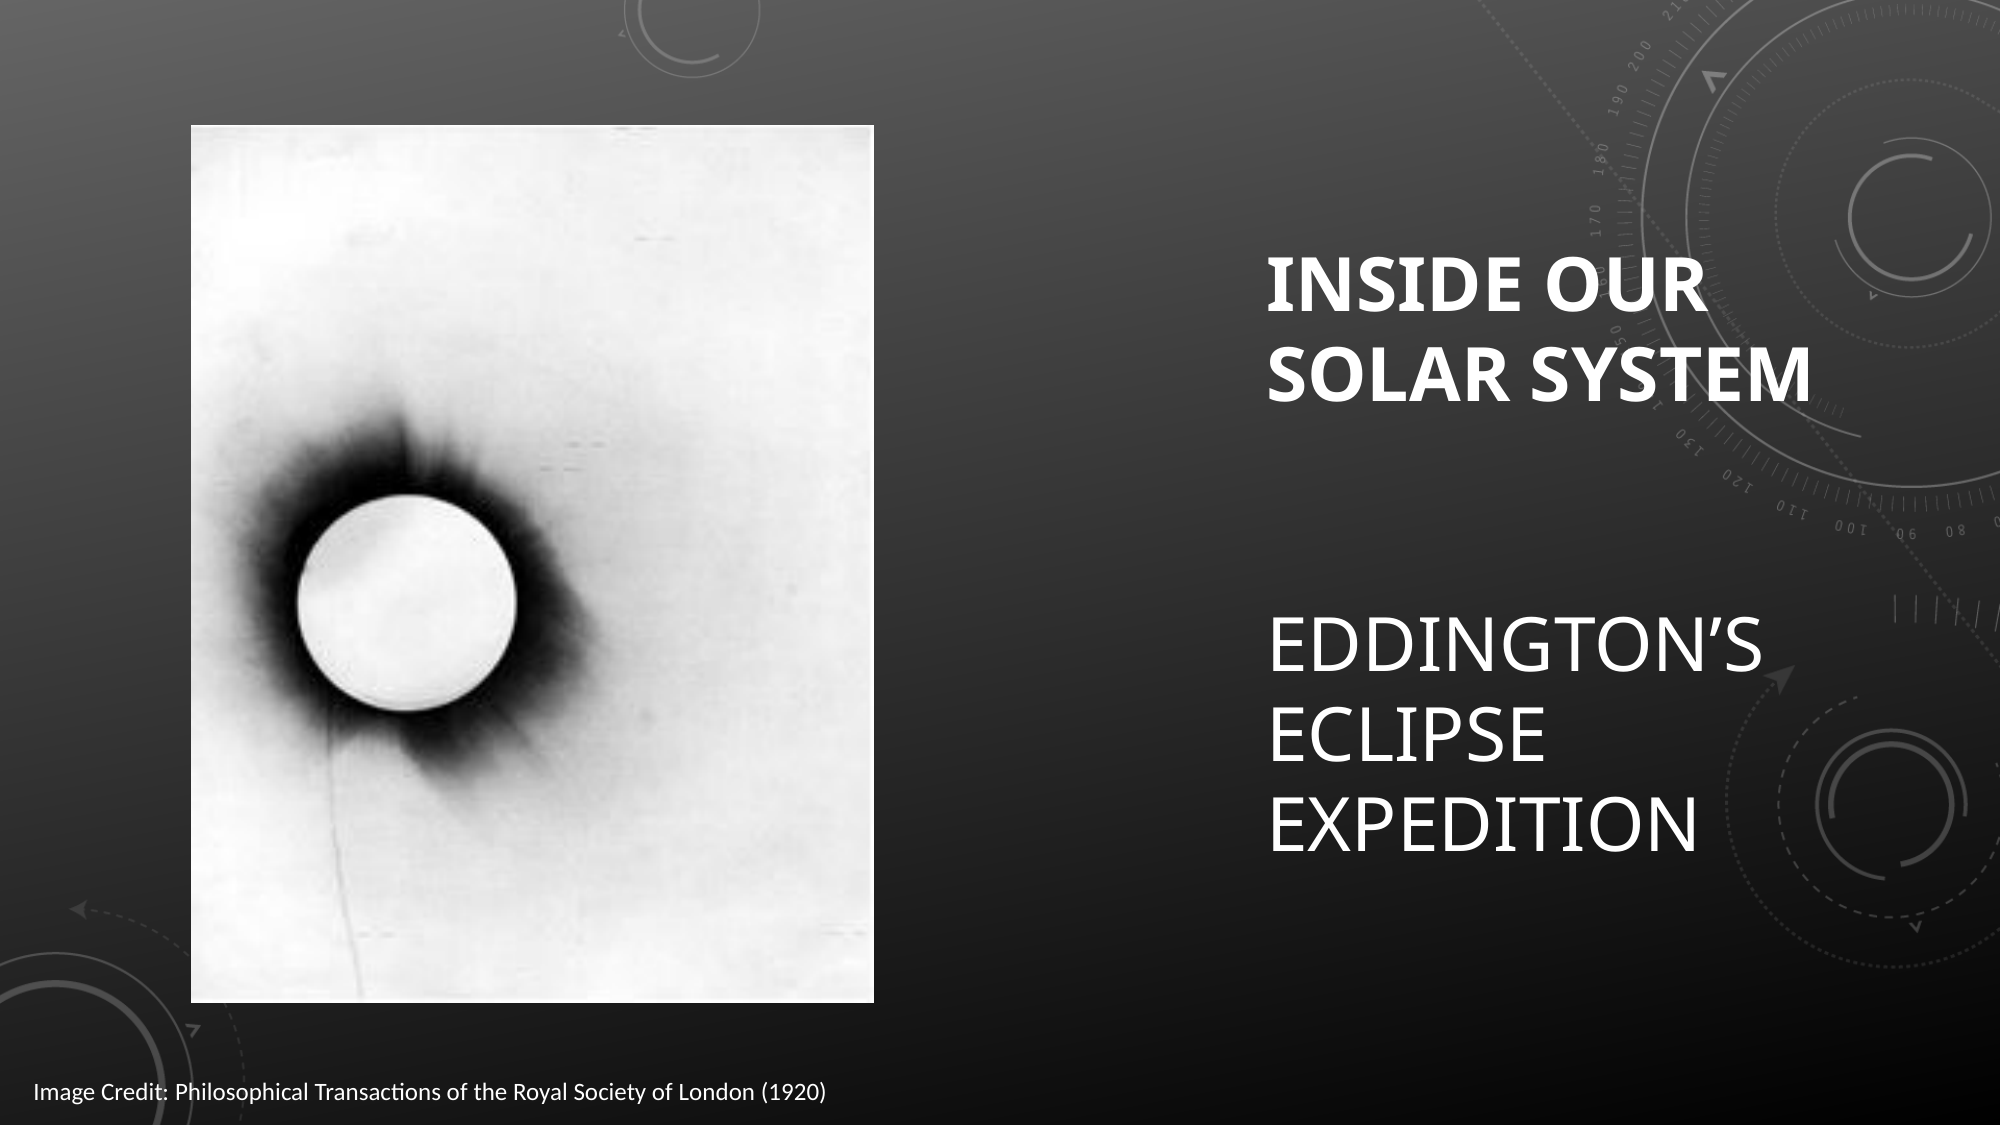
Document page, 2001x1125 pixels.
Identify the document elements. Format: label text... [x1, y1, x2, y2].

picture [0, 0, 2000, 1125]
text_box Image Credit: Philosophical Transactions of the Royal Society of London (1920) [12, 1067, 844, 1113]
text_box Inside our solar system Eddington’s Eclipse Expedition [1251, 229, 1954, 471]
